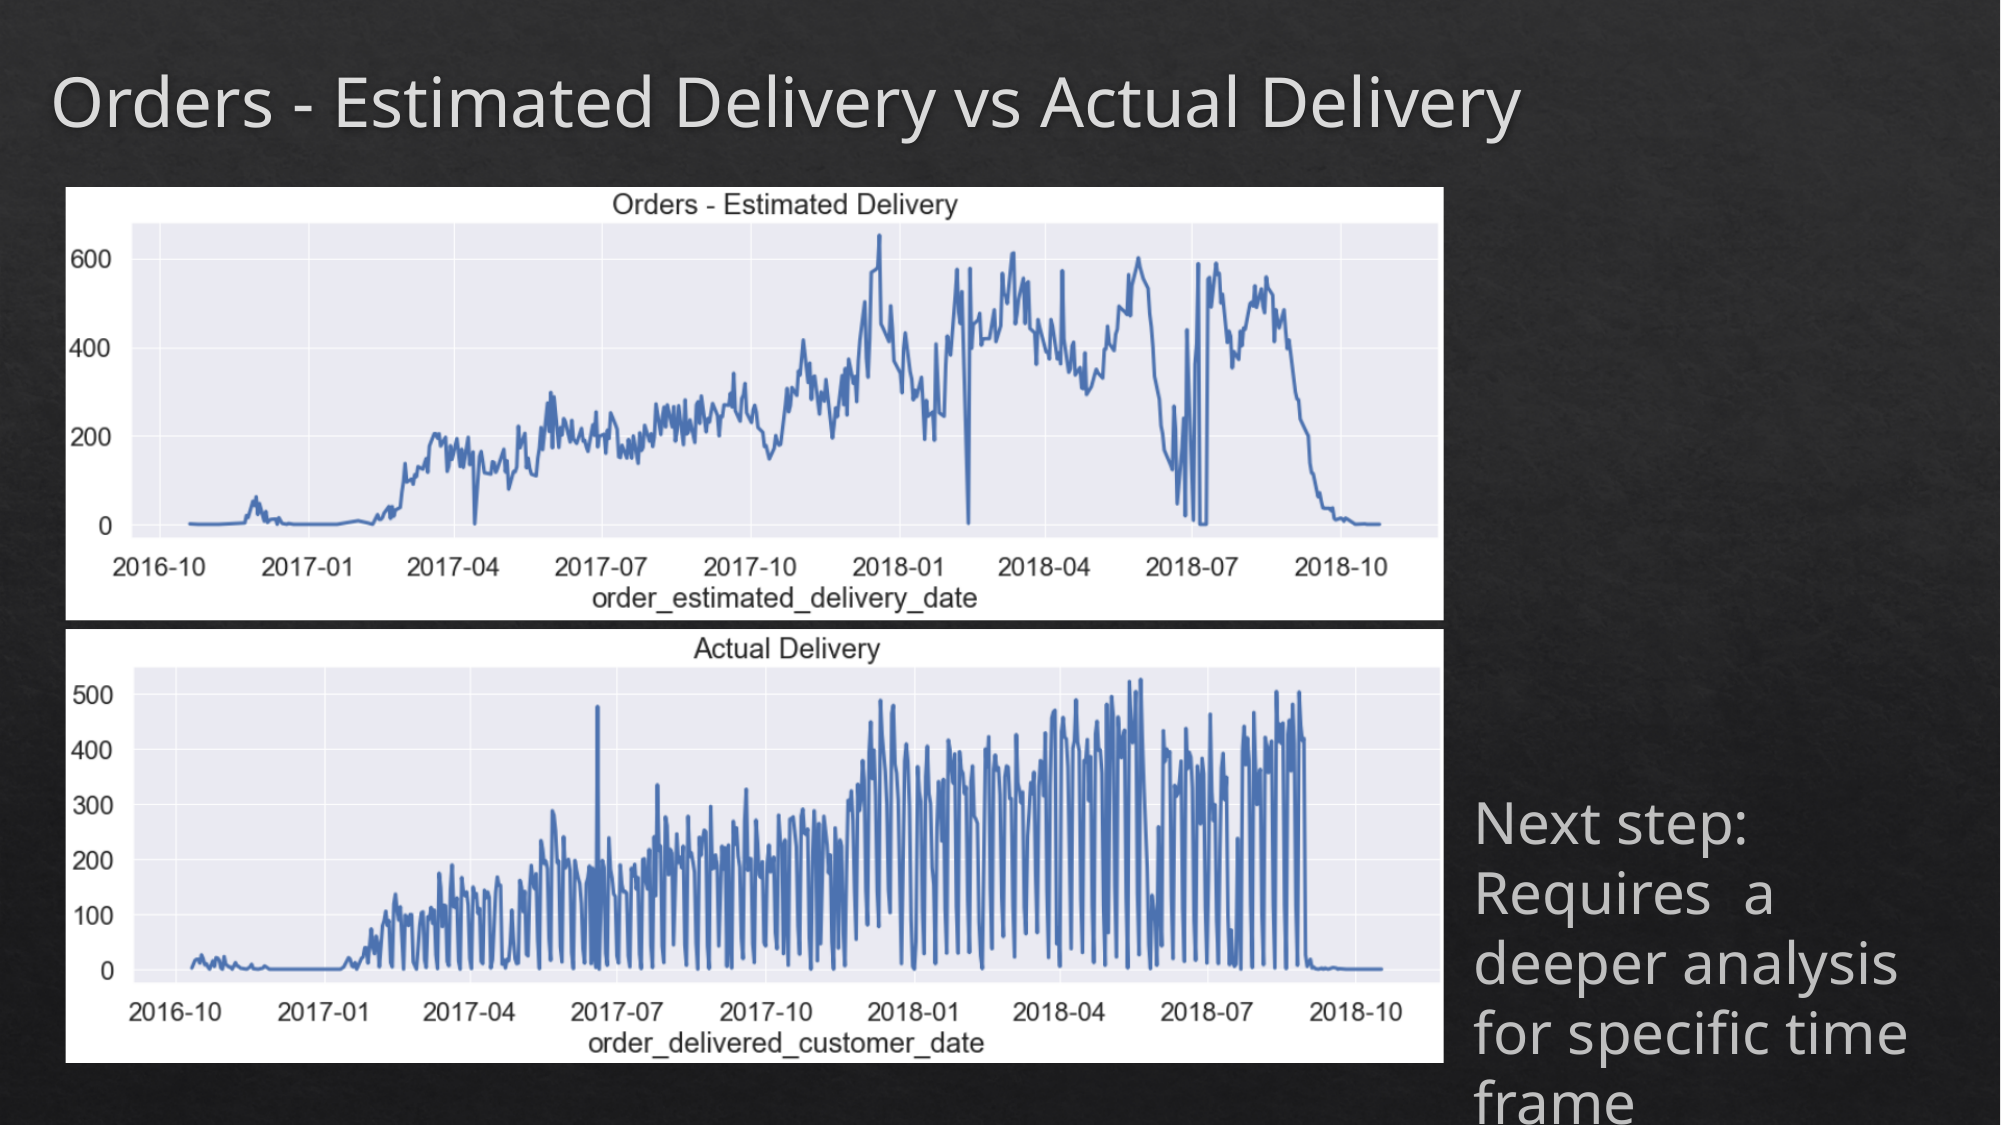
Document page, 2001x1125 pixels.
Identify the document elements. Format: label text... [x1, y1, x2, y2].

title Orders - Estimated Delivery vs Actual Delivery [35, 22, 1622, 179]
picture [65, 187, 1444, 621]
text_box Next step: Requires a deeper analysis for specific time frame [1458, 778, 1988, 1125]
picture [65, 629, 1444, 1063]
